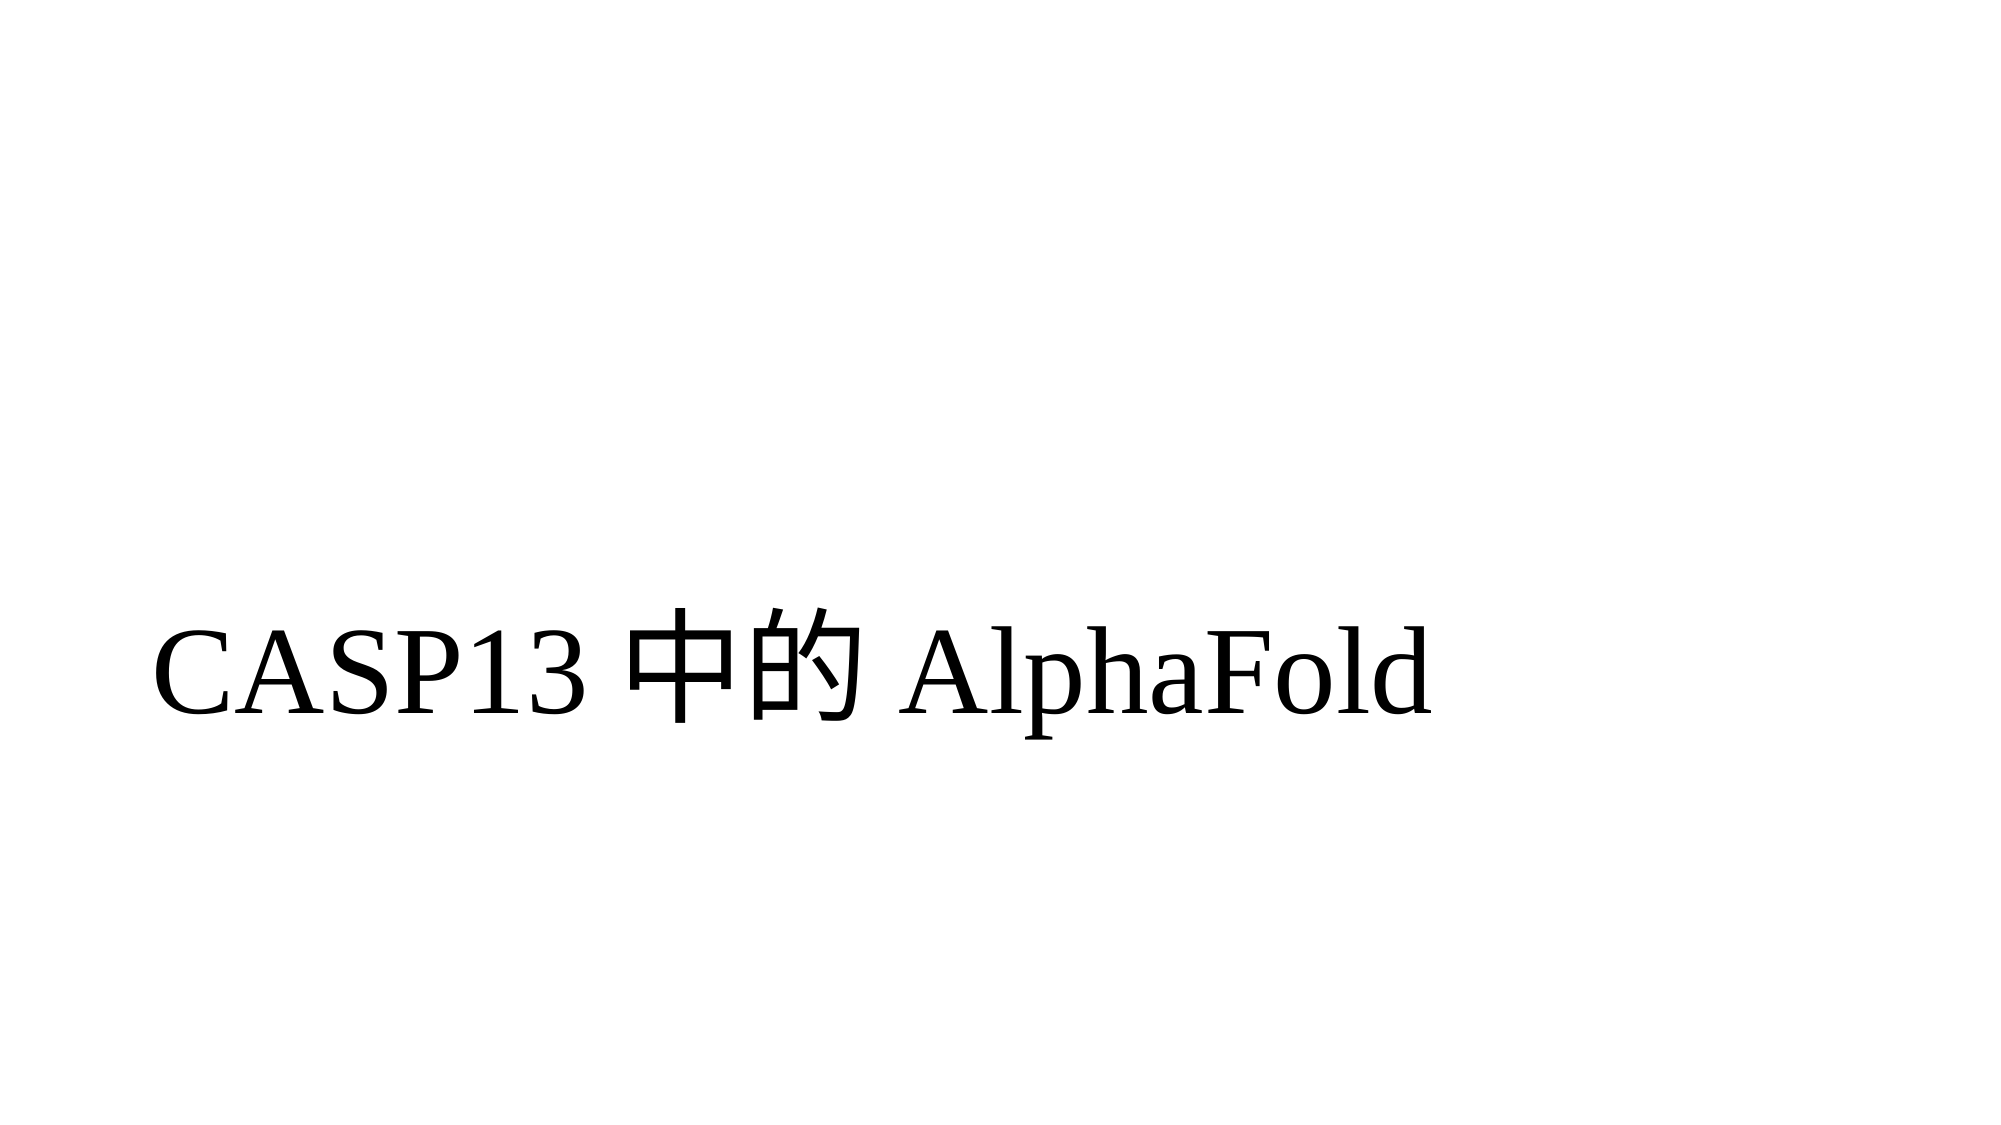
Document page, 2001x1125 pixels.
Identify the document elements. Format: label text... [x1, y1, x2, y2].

title CASP13中的AlphaFold [136, 280, 1862, 749]
